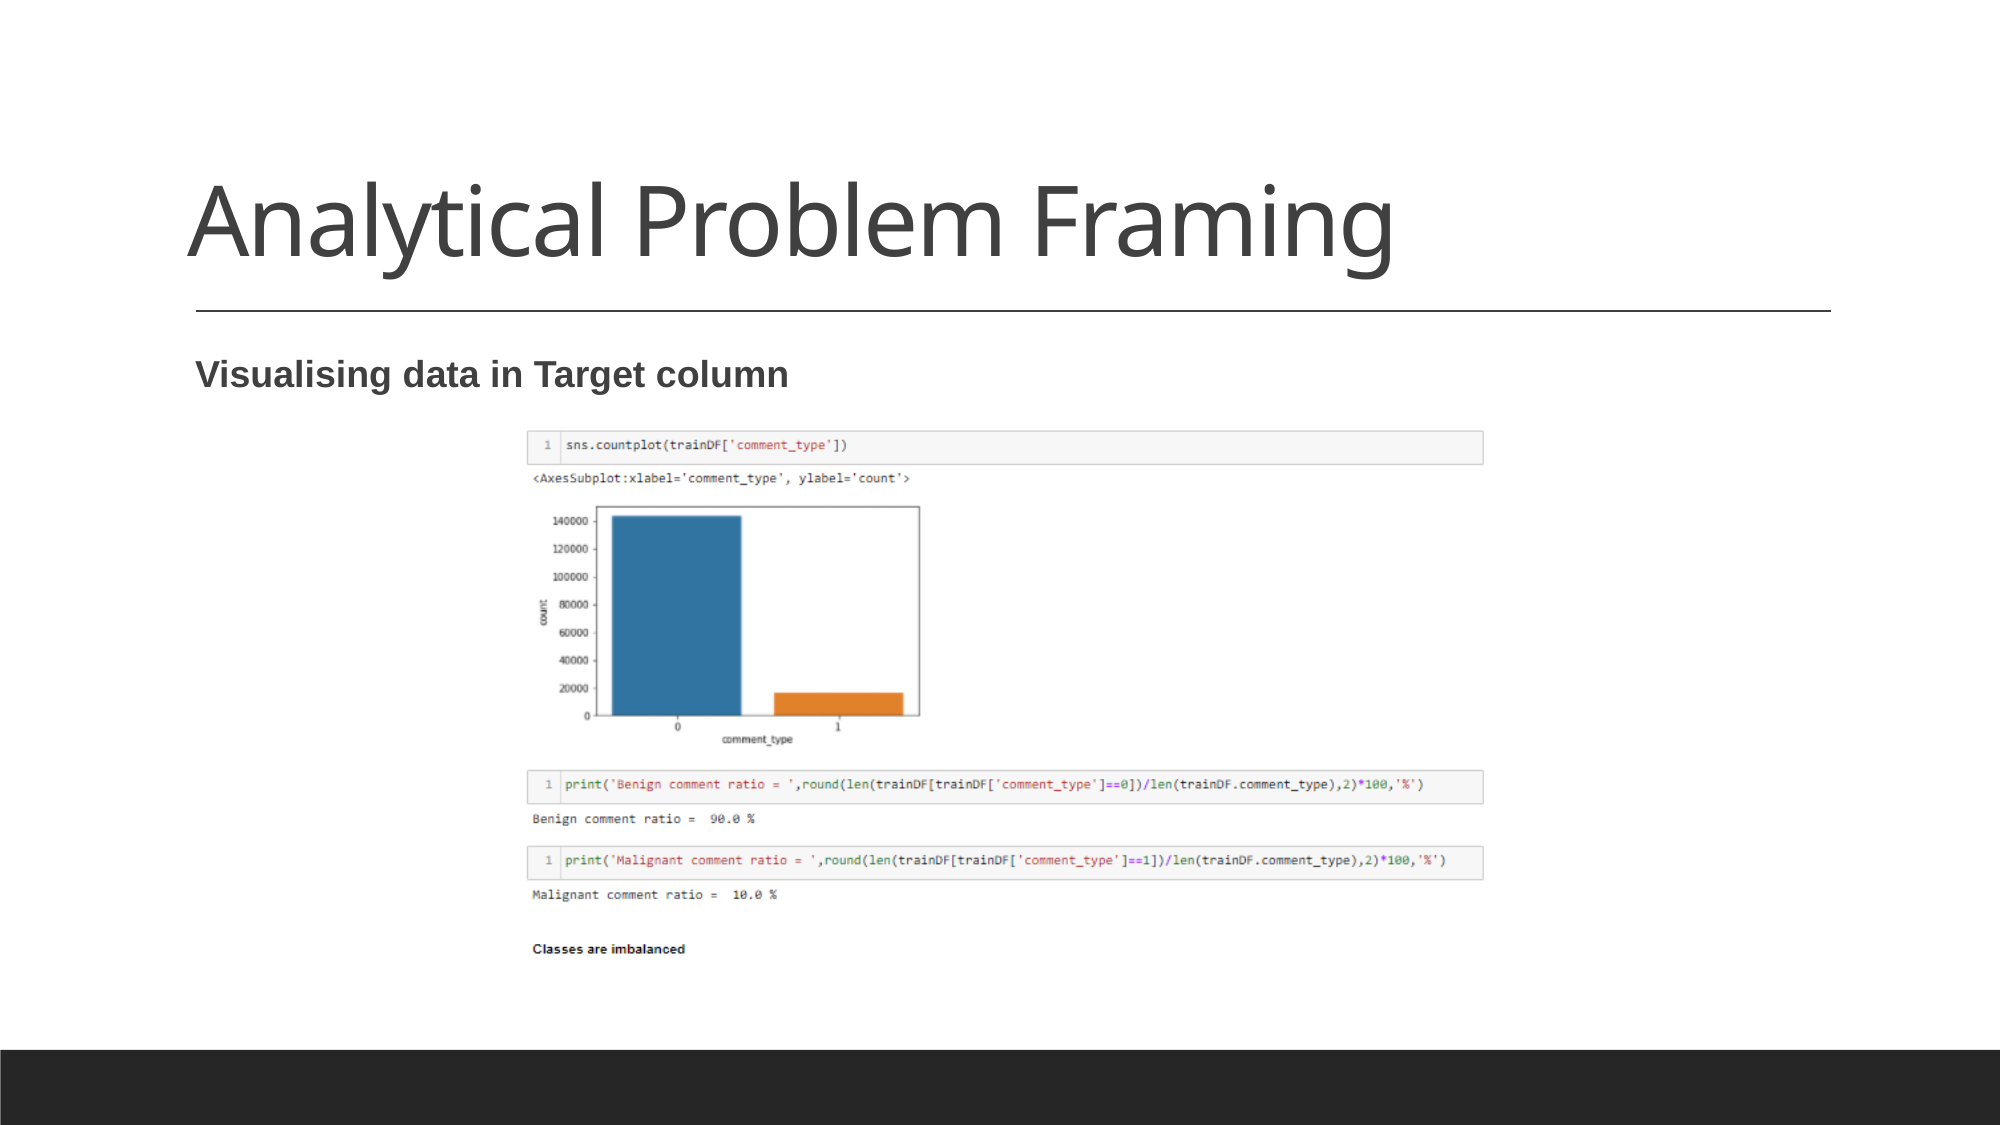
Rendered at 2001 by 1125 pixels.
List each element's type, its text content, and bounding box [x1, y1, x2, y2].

picture [523, 420, 1505, 963]
list Visualising data in Target column [179, 345, 1831, 964]
title Analytical Problem Framing [179, 46, 1831, 286]
